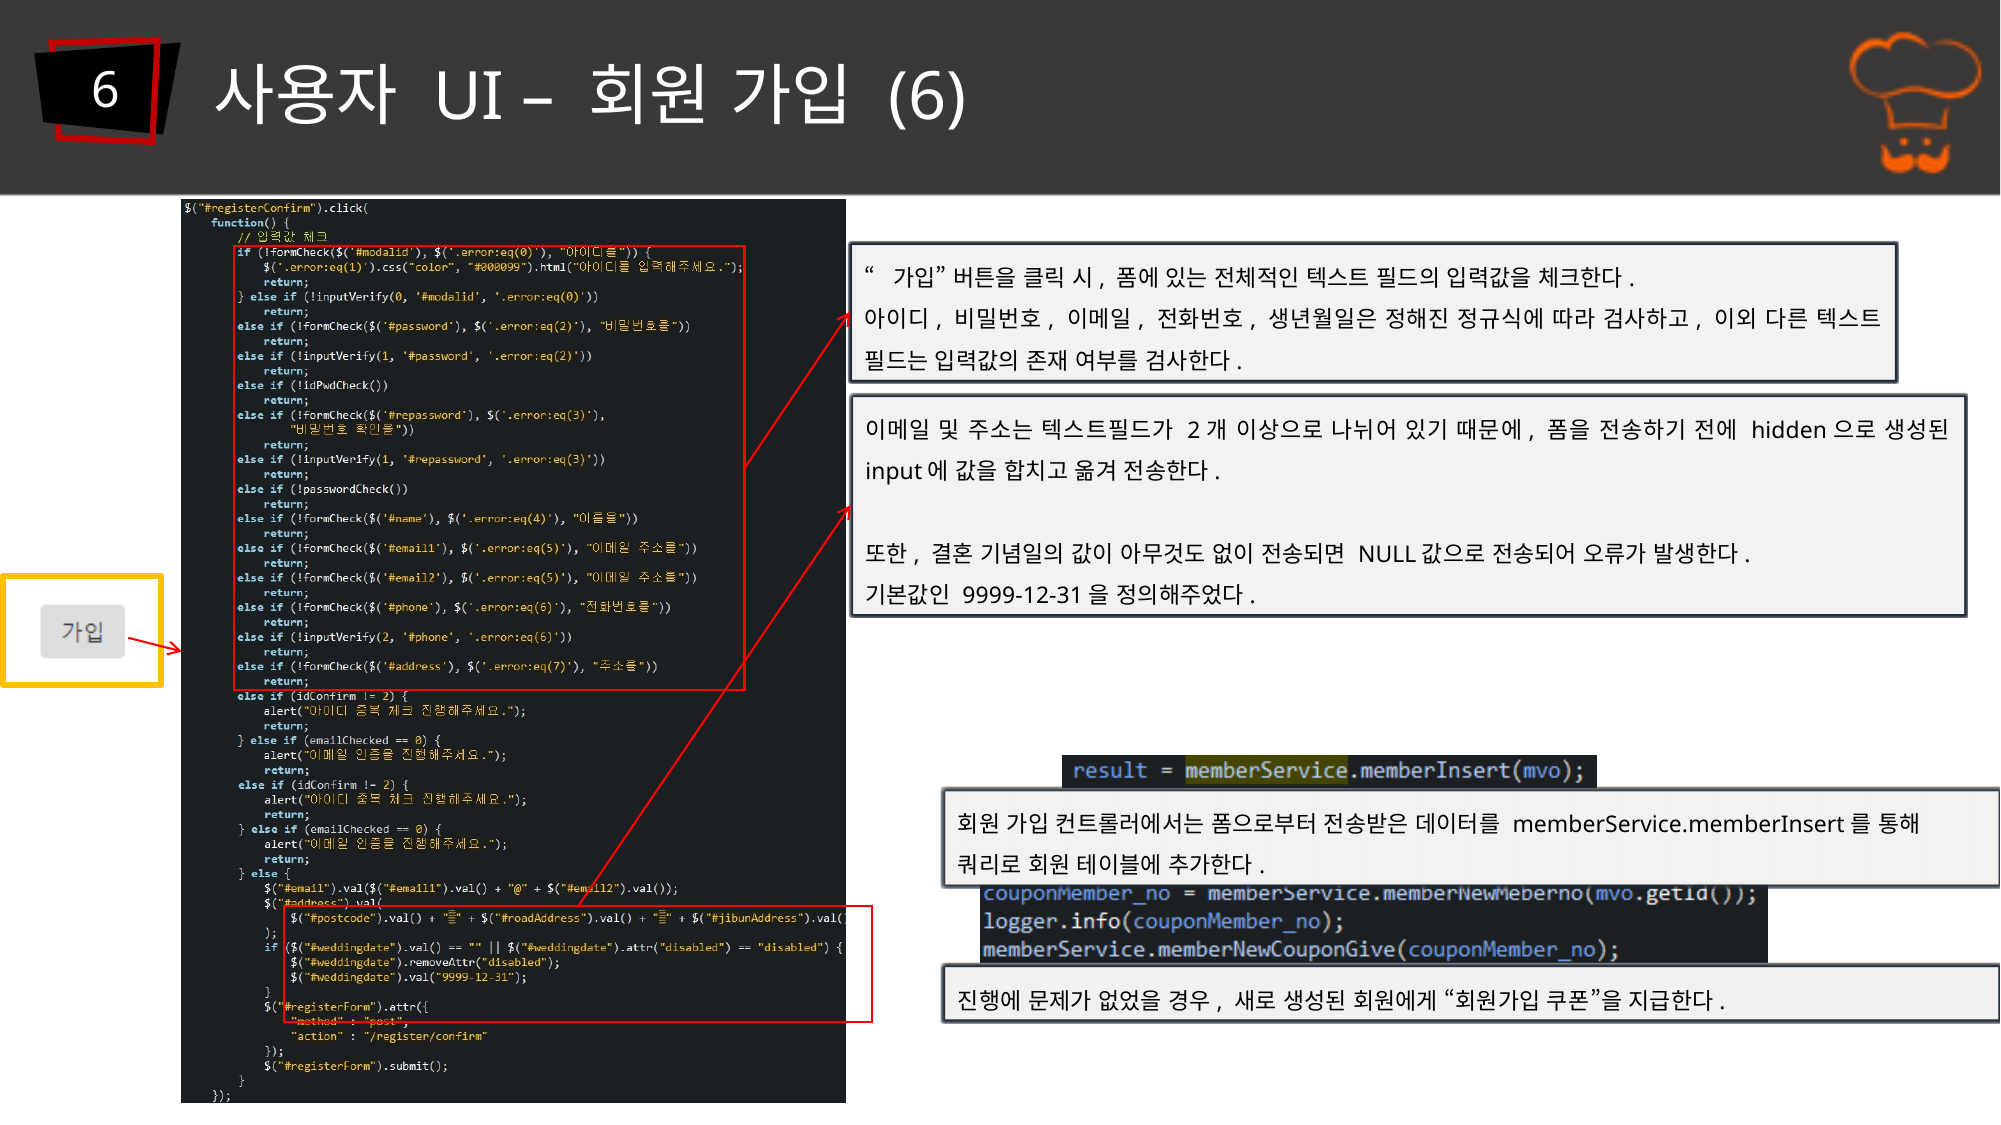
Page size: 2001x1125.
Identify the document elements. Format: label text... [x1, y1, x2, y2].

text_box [128, 637, 182, 652]
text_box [514, 570, 915, 843]
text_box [744, 312, 850, 469]
text_box 사용자 UI – 회원 가입 (6) [199, 45, 982, 141]
picture [0, 0, 2001, 1125]
text_box “가입” 버튼을 클릭 시, 폼에 있는 전체적인 텍스트 필드의 입력값을 체크한다. 아이디, 비밀번호, 이메일, 전화번호, 생년월일은 정해진 정규식에 따라 검사하고, 이외 다른 텍스트 필드는 입력값의 존재 여부를 검사한다. [853, 246, 1894, 380]
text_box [34, 40, 181, 142]
text_box [2, 575, 162, 686]
text_box 이메일 및 주소는 텍스트필드가 2개 이상으로 나뉘어 있기 때문에, 폼을 전송하기 전에 hidden으로 생성된 input에 값을 합치고 옮겨 전송한다. 또한, 결혼 기념일의 값이 아무것도 없이 전송되면 NULL값으로 전송되어 오류가 발생한다. 기본값인 9999-12-31을 정의해주었다. [855, 399, 1963, 613]
text_box 회원 가입 컨트롤러에서는 폼으로부터 전송받은 데이터를 memberService.memberInsert를 통해 쿼리로 회원 테이블에 추가한다. [950, 795, 1997, 881]
text_box [846, 905, 873, 1023]
text_box 진행에 문제가 없었을 경우, 새로 생성된 회원에게 “회원가입 쿠폰”을 지급한다. [948, 969, 1997, 1018]
